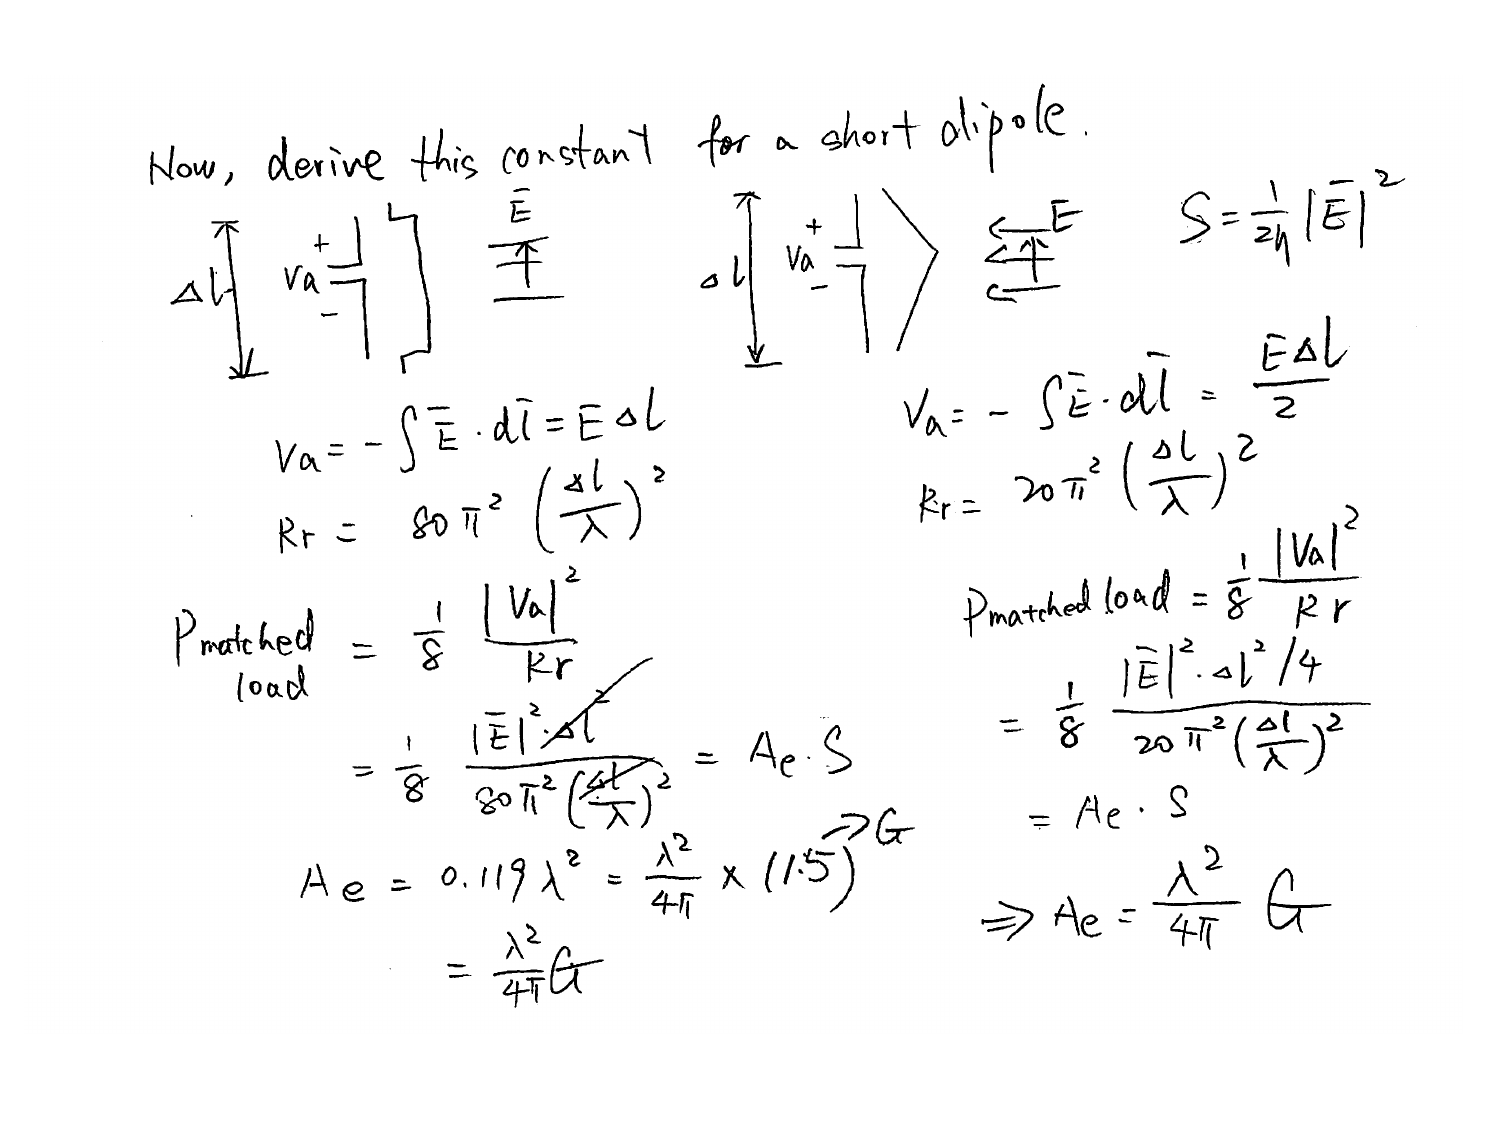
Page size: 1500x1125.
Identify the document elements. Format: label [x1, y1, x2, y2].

picture [24, 74, 1463, 1034]
